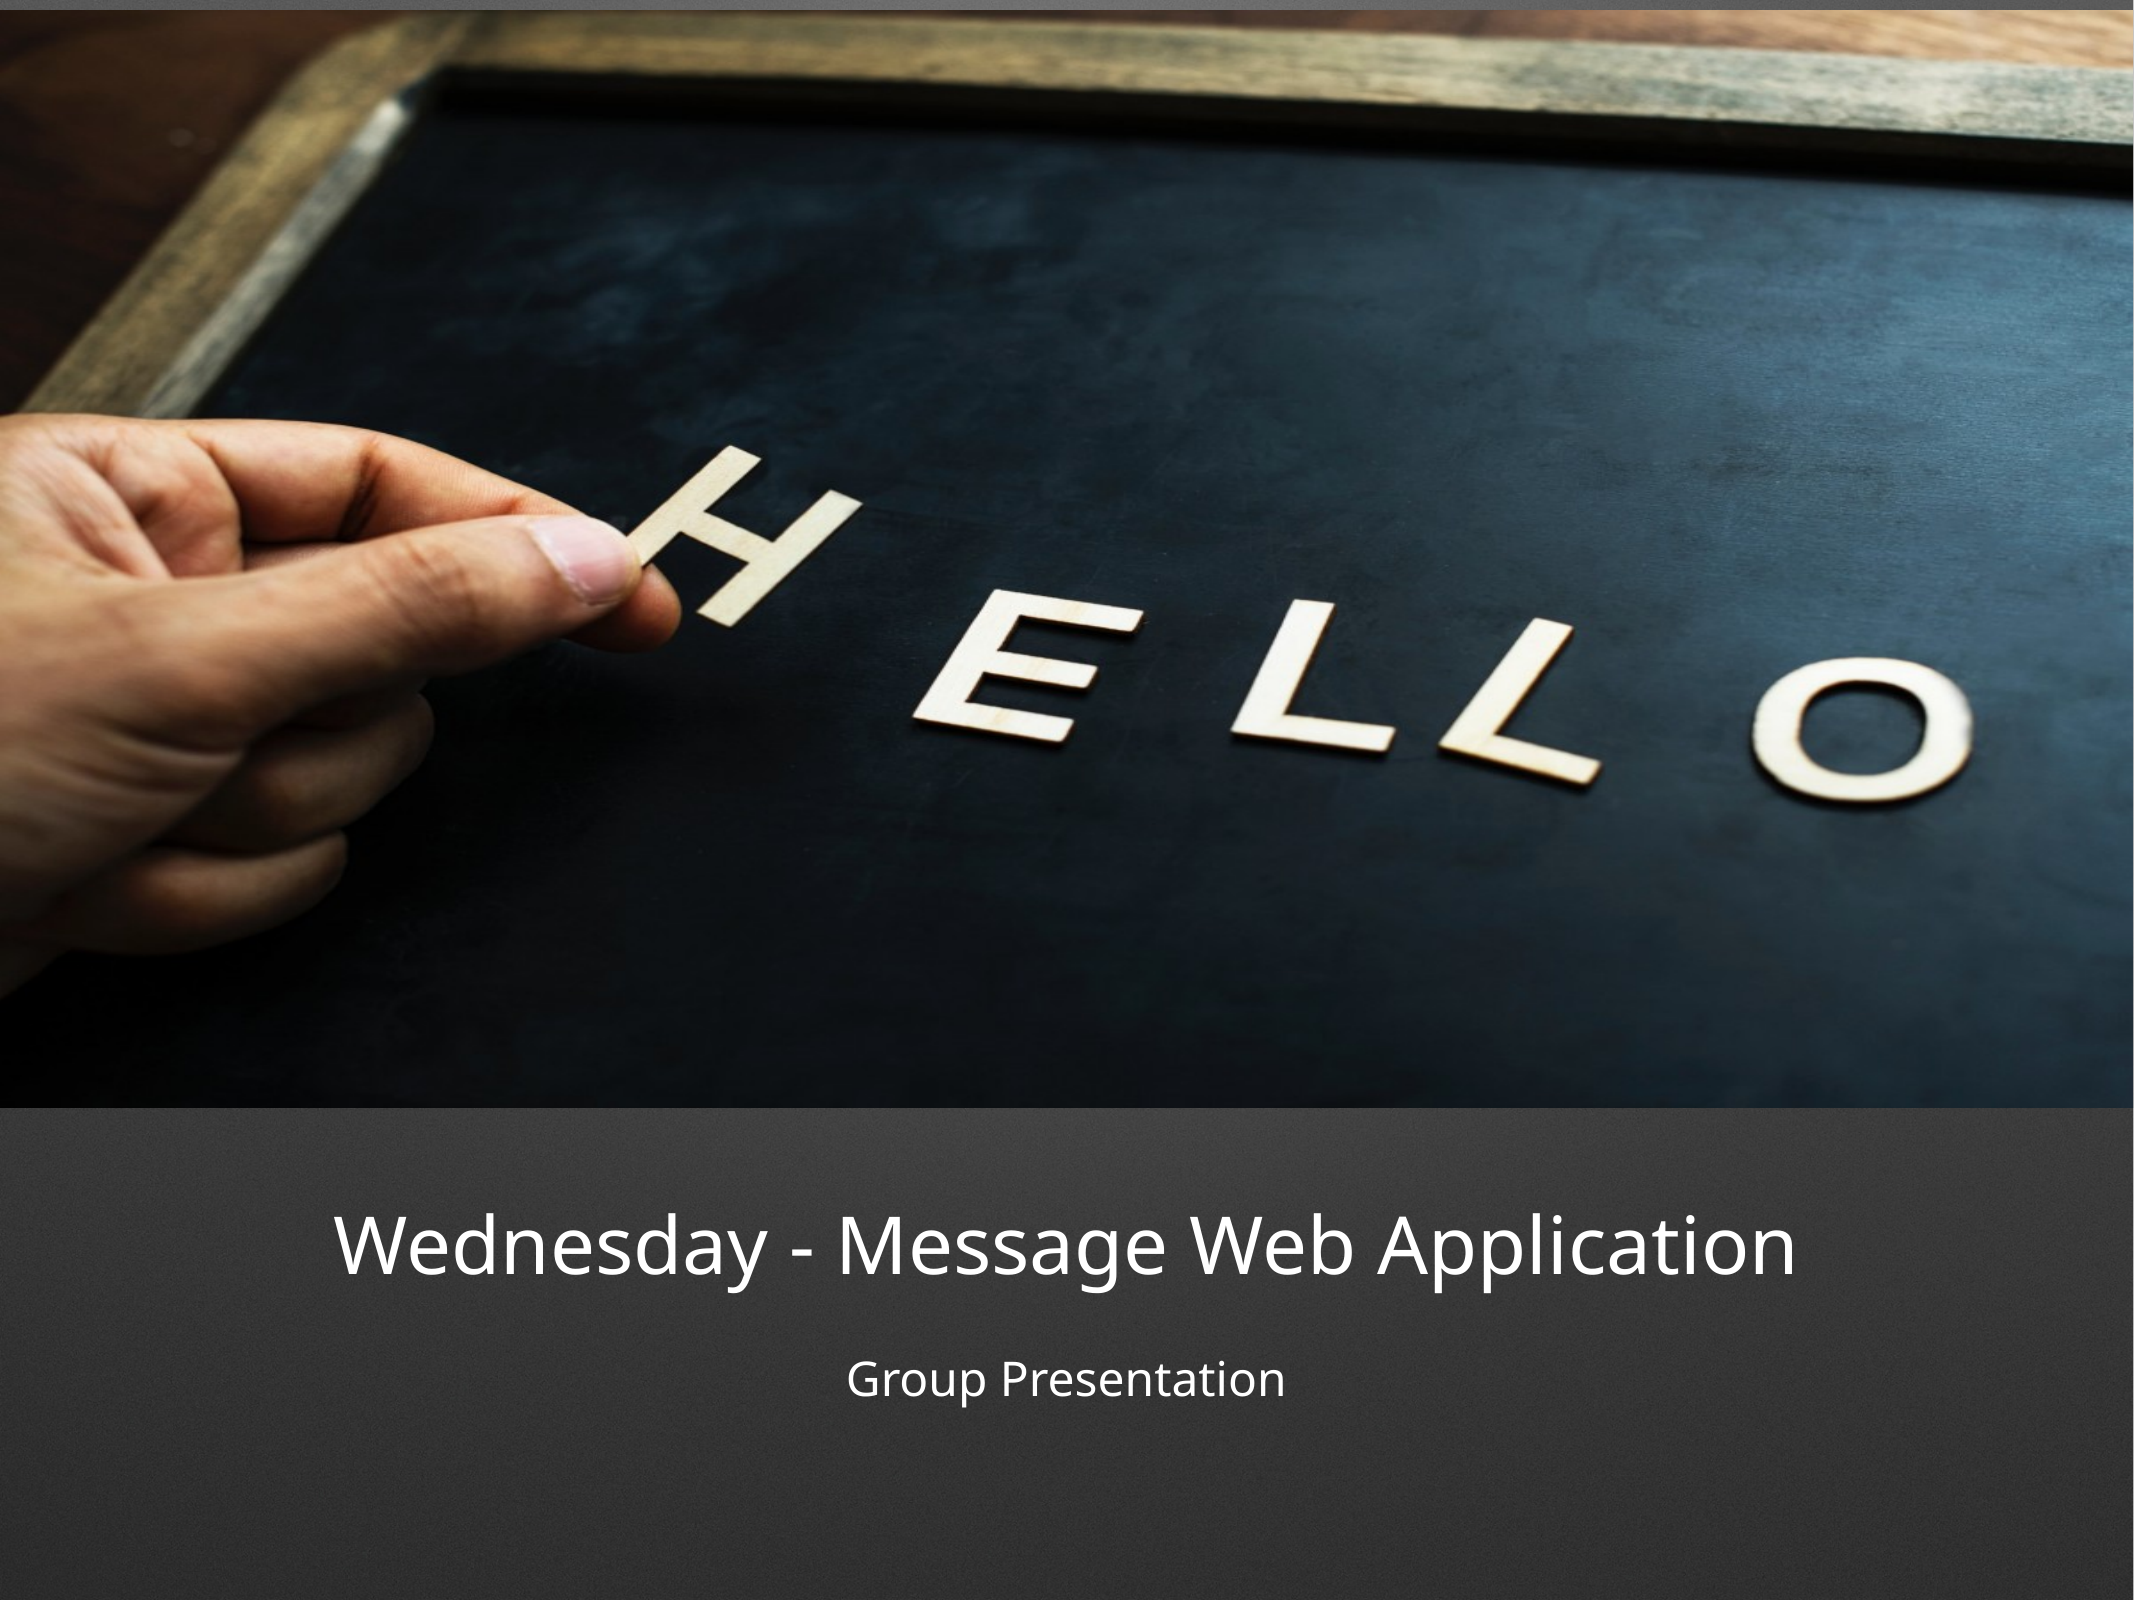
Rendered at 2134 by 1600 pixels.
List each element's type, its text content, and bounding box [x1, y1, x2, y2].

picture [0, 0, 2134, 1600]
subtitle Wednesday - Message Web Application Group Presentation [124, 1185, 2009, 1415]
